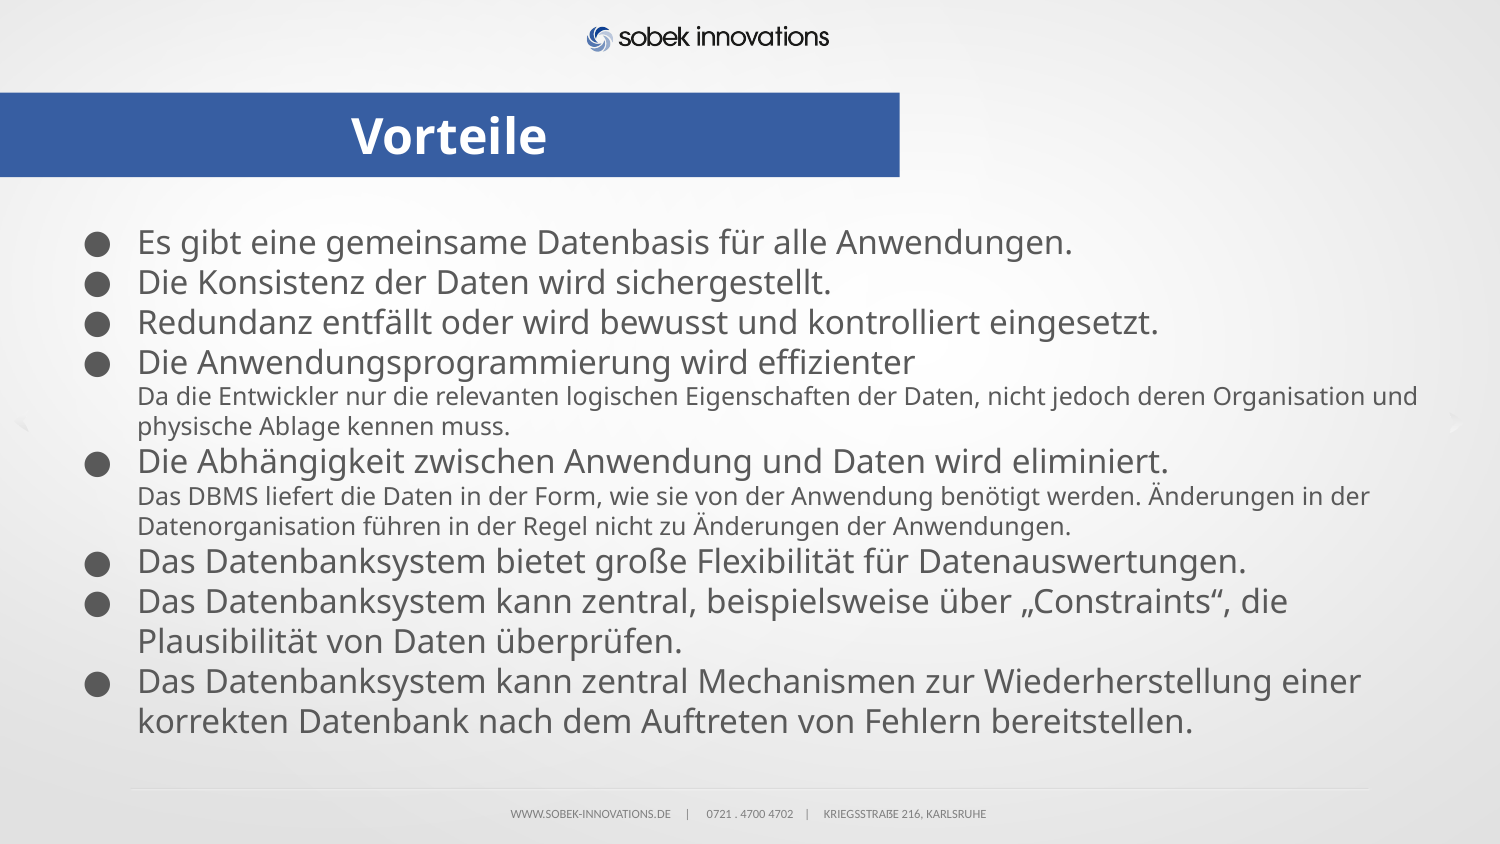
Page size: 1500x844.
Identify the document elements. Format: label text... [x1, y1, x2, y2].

picture [0, 0, 1500, 844]
title Vorteile [0, 92, 900, 178]
list Es gibt eine gemeinsame Datenbasis für alle Anwendungen. Die Konsistenz der Daten wird sichergestellt. Redundanz entfällt oder wird bewusst und kontrolliert eingesetzt. Die Anwendungsprogrammierung wird effizienter Da die Entwickler nur die relevanten logischen Eigenschaften der Daten, nicht jedoch deren Organisation und physische Ablage kennen muss. Die Abhängigkeit zwischen Anwendung und Daten wird eliminiert. Das DBMS liefert die Daten in der Form, wie sie von der Anwendung benötigt werden. Änderungen in der Datenorganisation führen in der Regel nicht zu Änderungen der Anwendungen. Das Datenbanksystem bietet große Flexibilität für Datenauswertungen. Das Datenbanksystem kann zentral, beispielsweise über „Constraints“, die Plausibilität von Daten überprüfen. Das Datenbanksystem kann zentral Mechanismen zur Wiederherstellung einer korrekten Datenbank nach dem Auftreten von Fehlern bereitstellen. [62, 221, 1449, 783]
